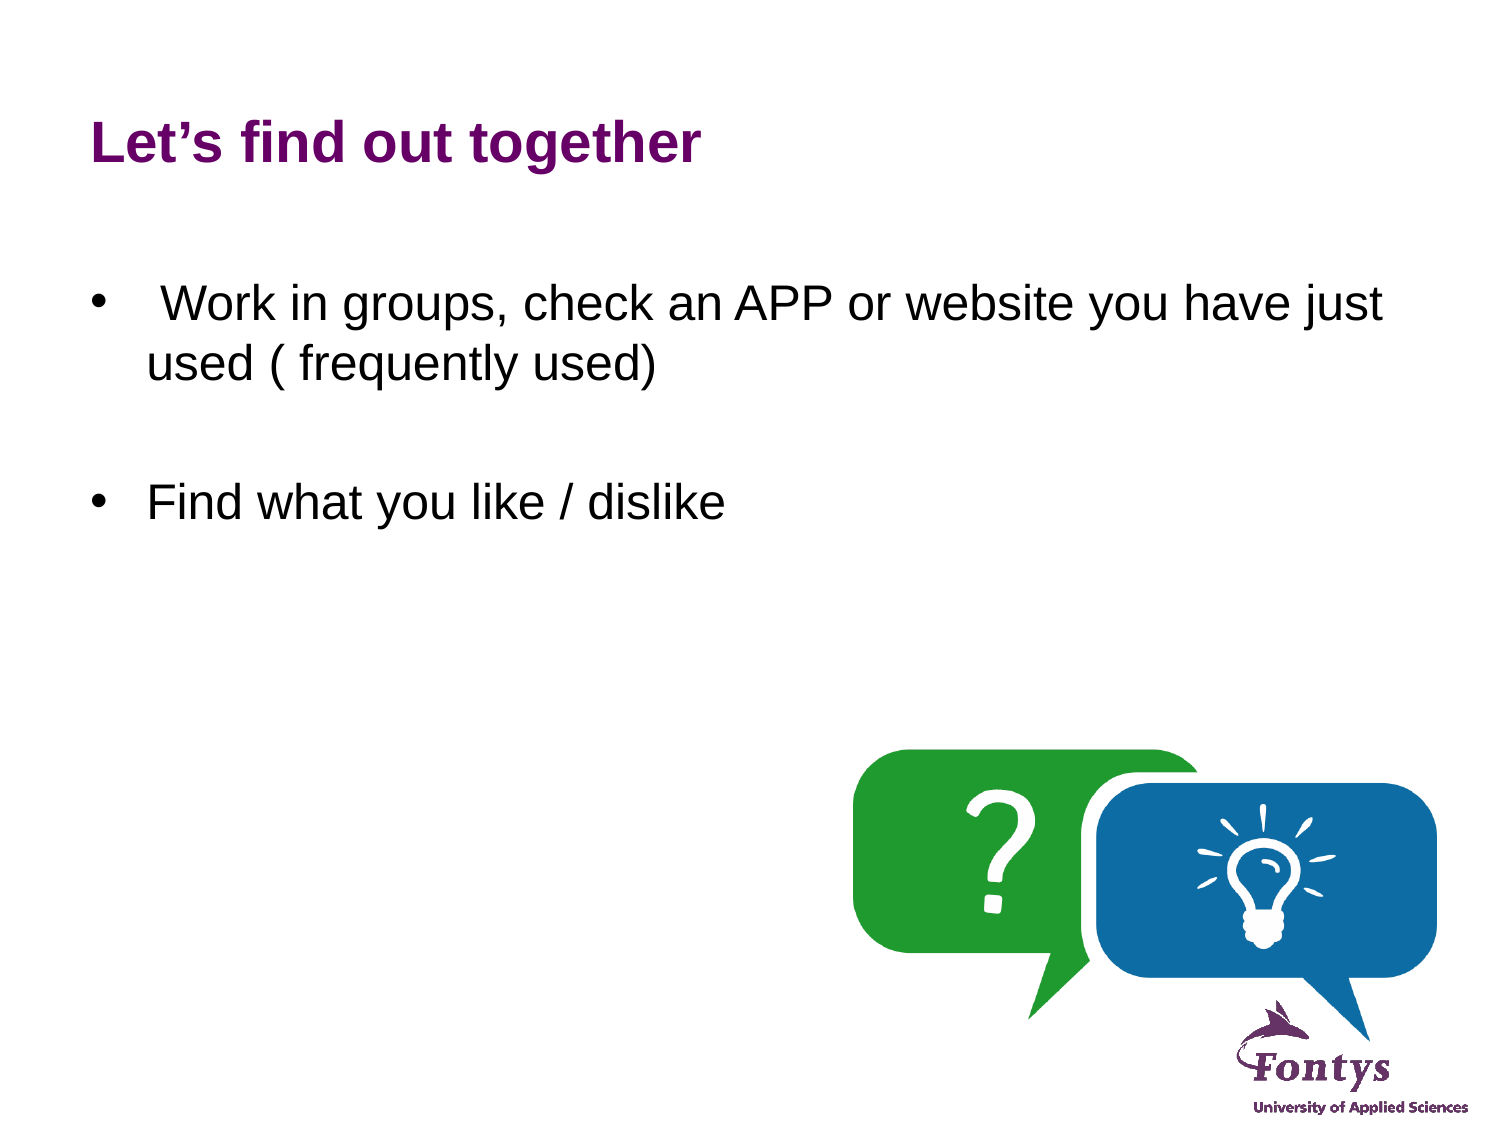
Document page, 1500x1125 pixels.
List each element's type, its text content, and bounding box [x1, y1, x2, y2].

list Work in groups, check an APP or website you have just used ( frequently used) Find what you like / dislike [75, 262, 1425, 892]
picture [832, 727, 1470, 1117]
title Let’s find out together [75, 45, 1425, 233]
